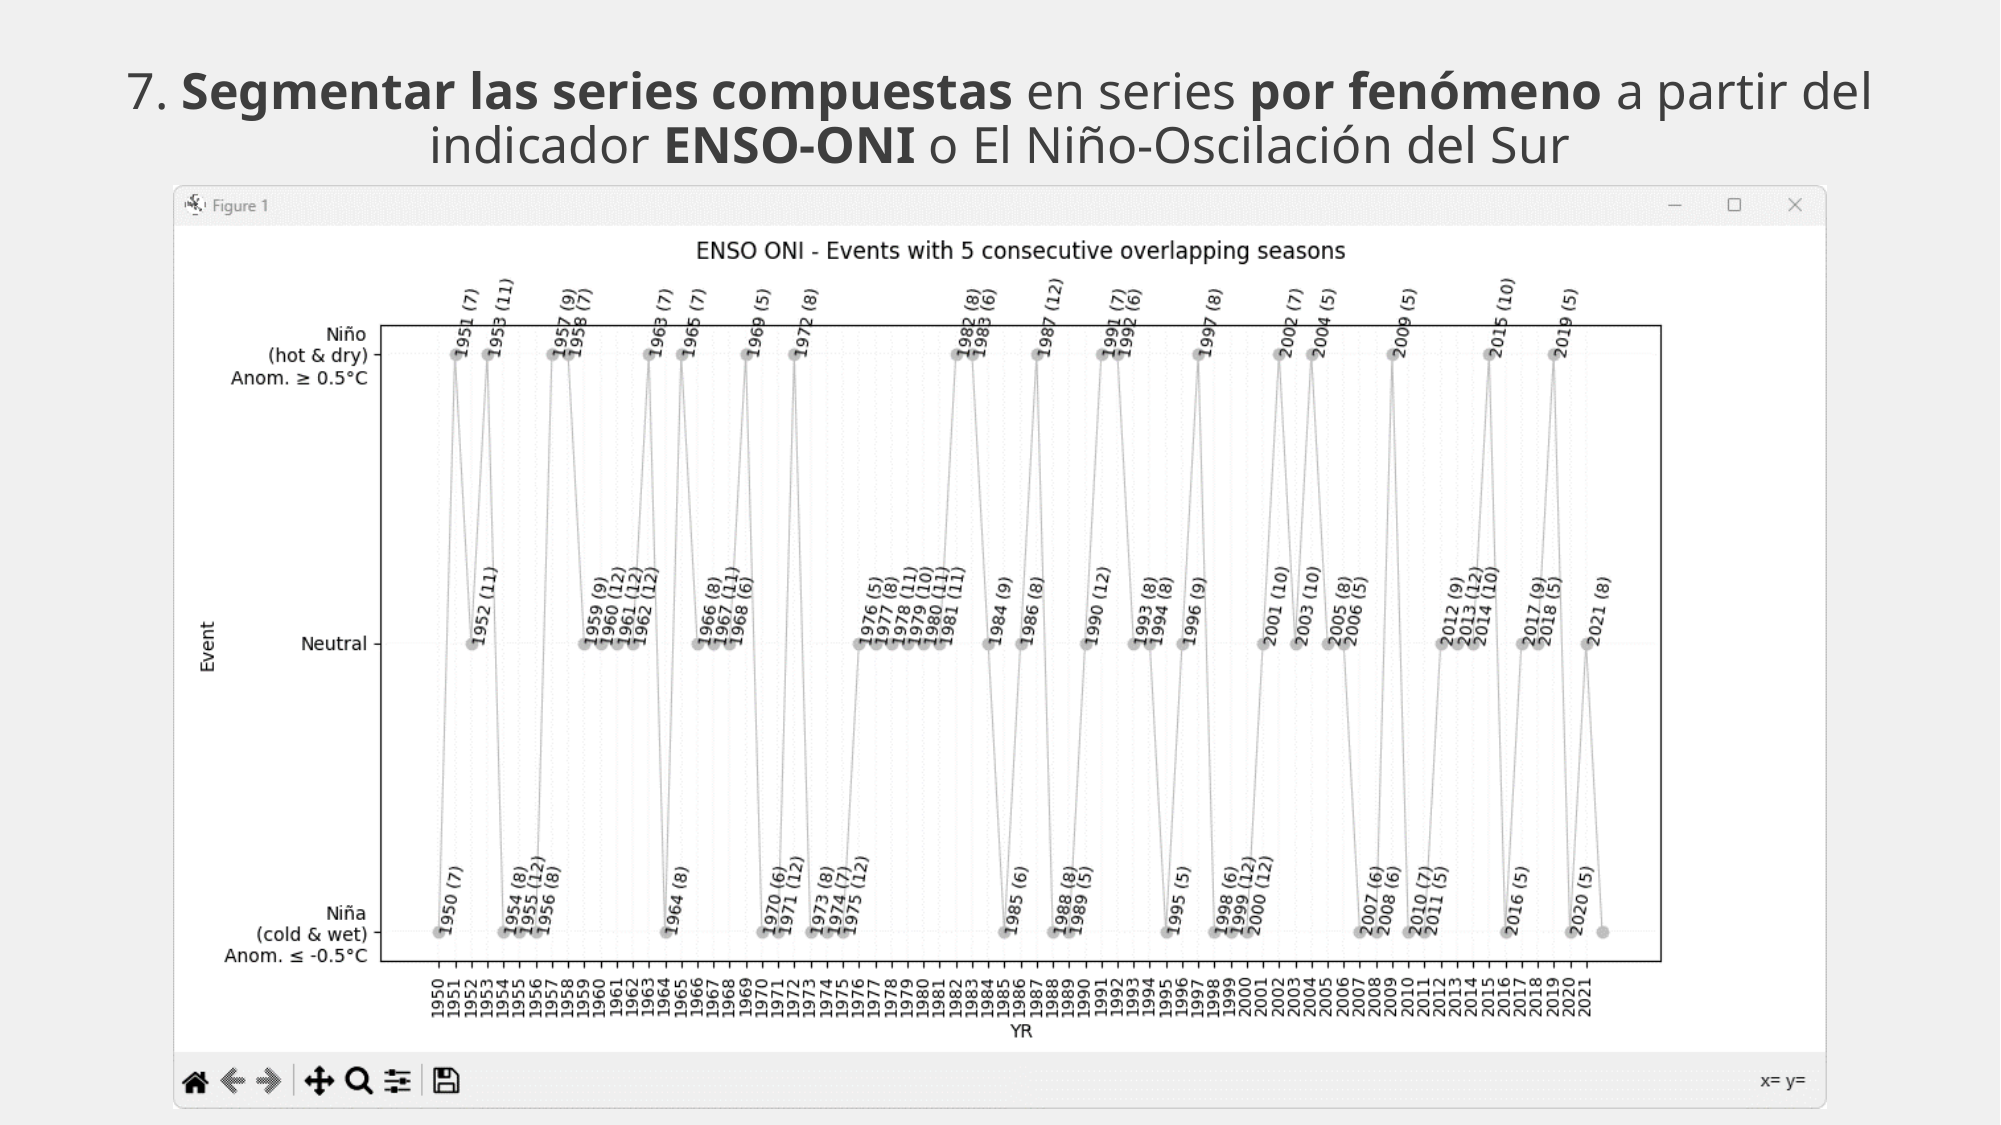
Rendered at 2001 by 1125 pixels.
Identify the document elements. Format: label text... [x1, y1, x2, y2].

picture [173, 185, 1827, 1109]
title 7. Segmentar las series compuestas en series por fenómeno a partir del indicador ENSO-ONI o El Niño-Oscilación del Sur [84, 59, 1916, 194]
